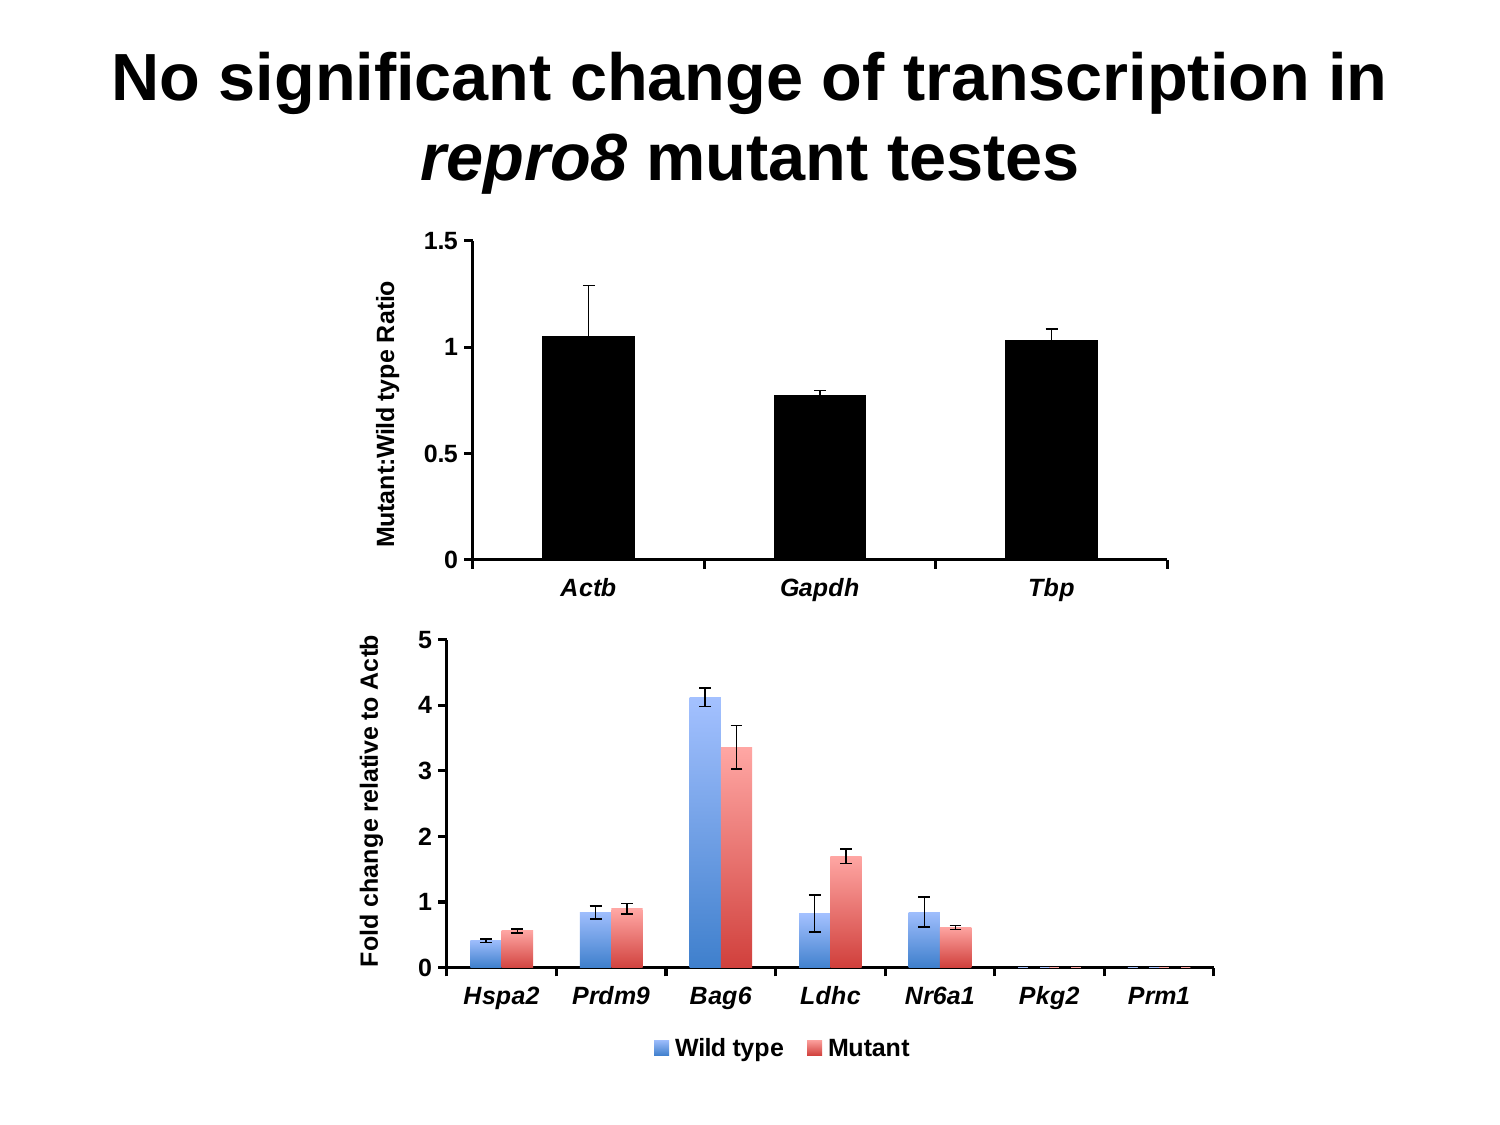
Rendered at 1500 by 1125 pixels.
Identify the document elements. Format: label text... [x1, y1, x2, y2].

text_box No significant change of transcription in repro8 mutant testes [77, 26, 1423, 202]
chart [331, 209, 1202, 606]
chart [331, 617, 1233, 1068]
